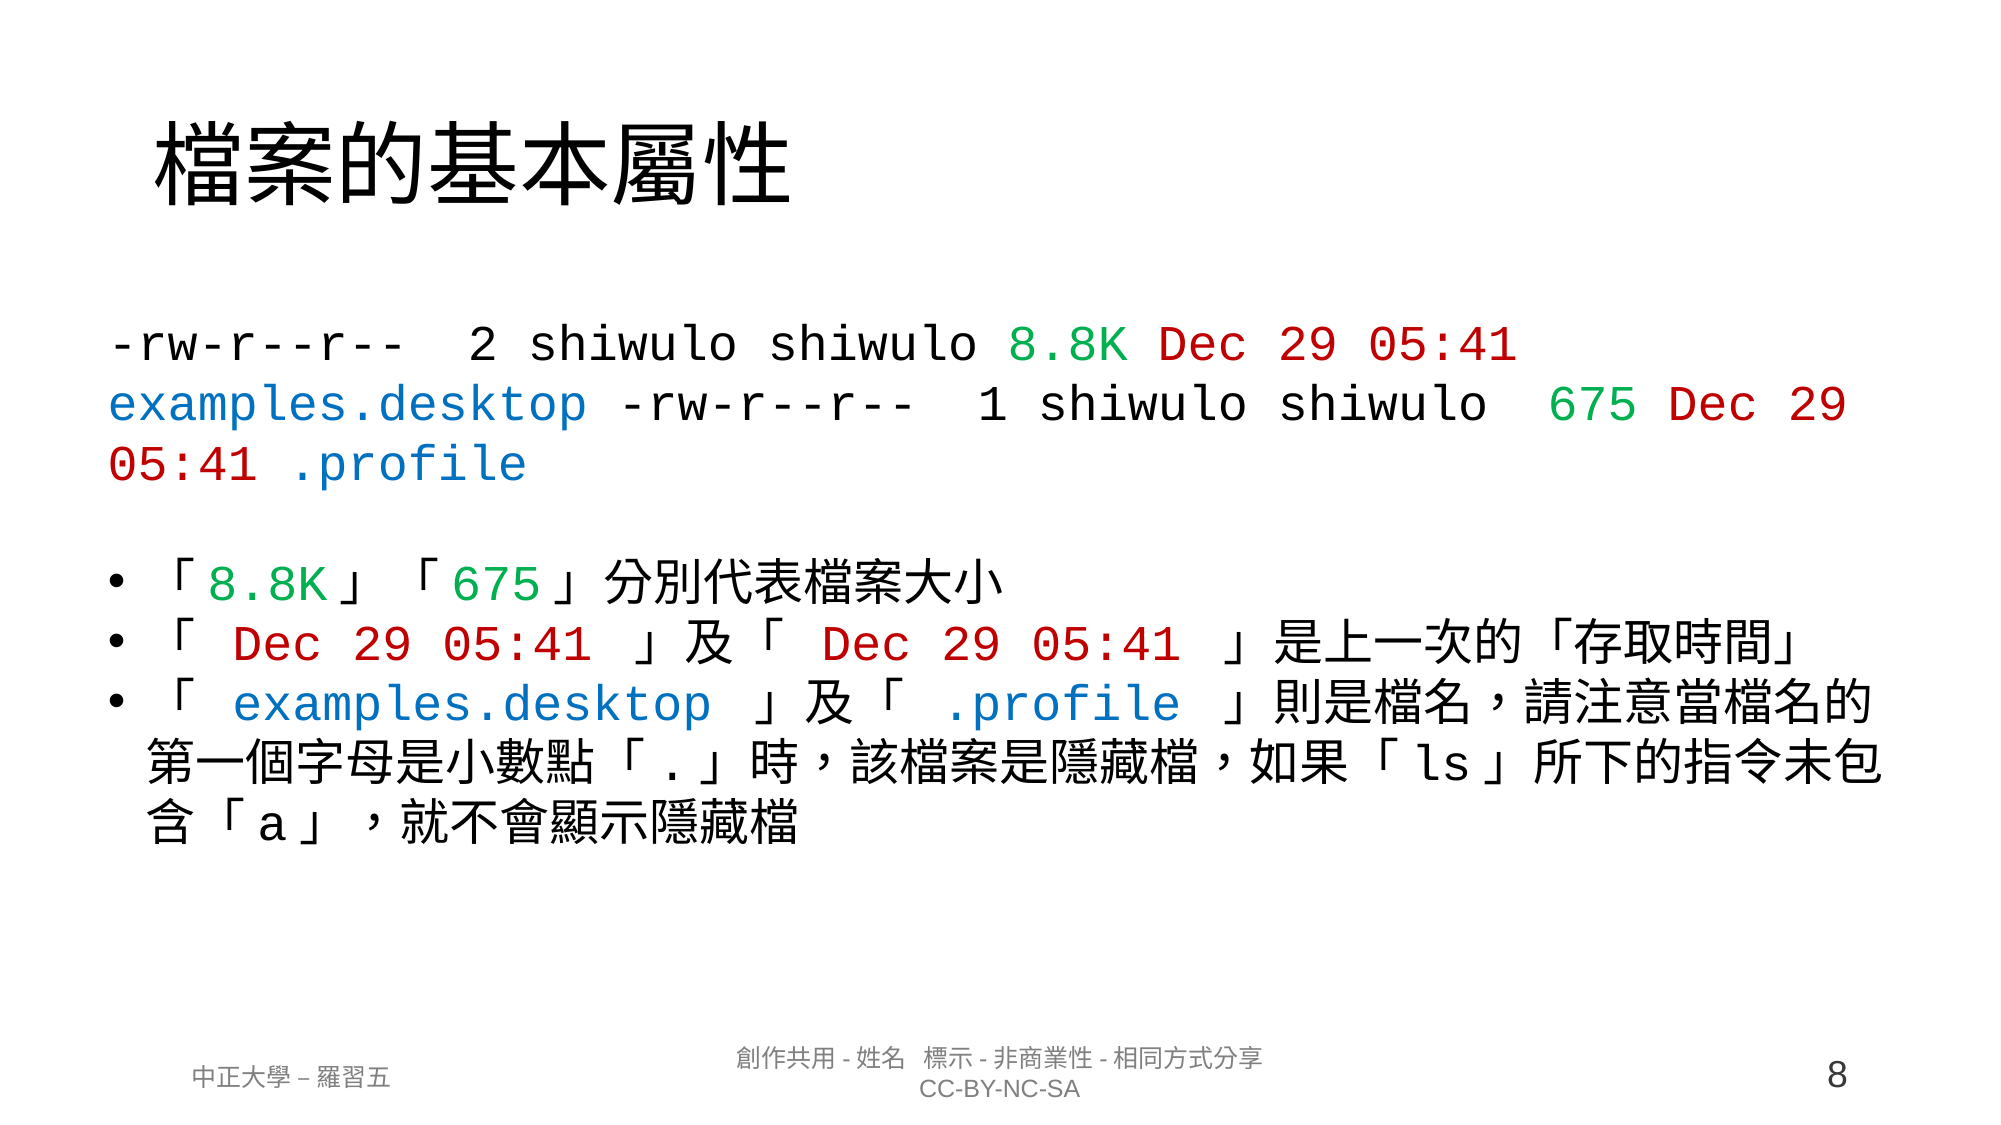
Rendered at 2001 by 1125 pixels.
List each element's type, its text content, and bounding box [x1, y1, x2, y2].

text_box 檔案的基本屬性 [137, 59, 1863, 278]
text_box -rw-r--r-- 2 shiwulo shiwulo 8.8K Dec 29 05:41 examples.desktop -rw-r--r-- 1 shiwulo shiwulo 675 Dec 29 05:41 .profile 「8.8K」「675」分別代表檔案大小 「 Dec 29 05:41 」及「 Dec 29 05:41 」是上一次的「存取時間」 「 examples.desktop 」及「 .profile 」則是檔名，請注意當檔名的第一個字母是小數點「.」時，該檔案是隱藏檔，如果「ls」所下的指令未包含「a」，就不會顯示隱藏檔 [92, 303, 1908, 1017]
